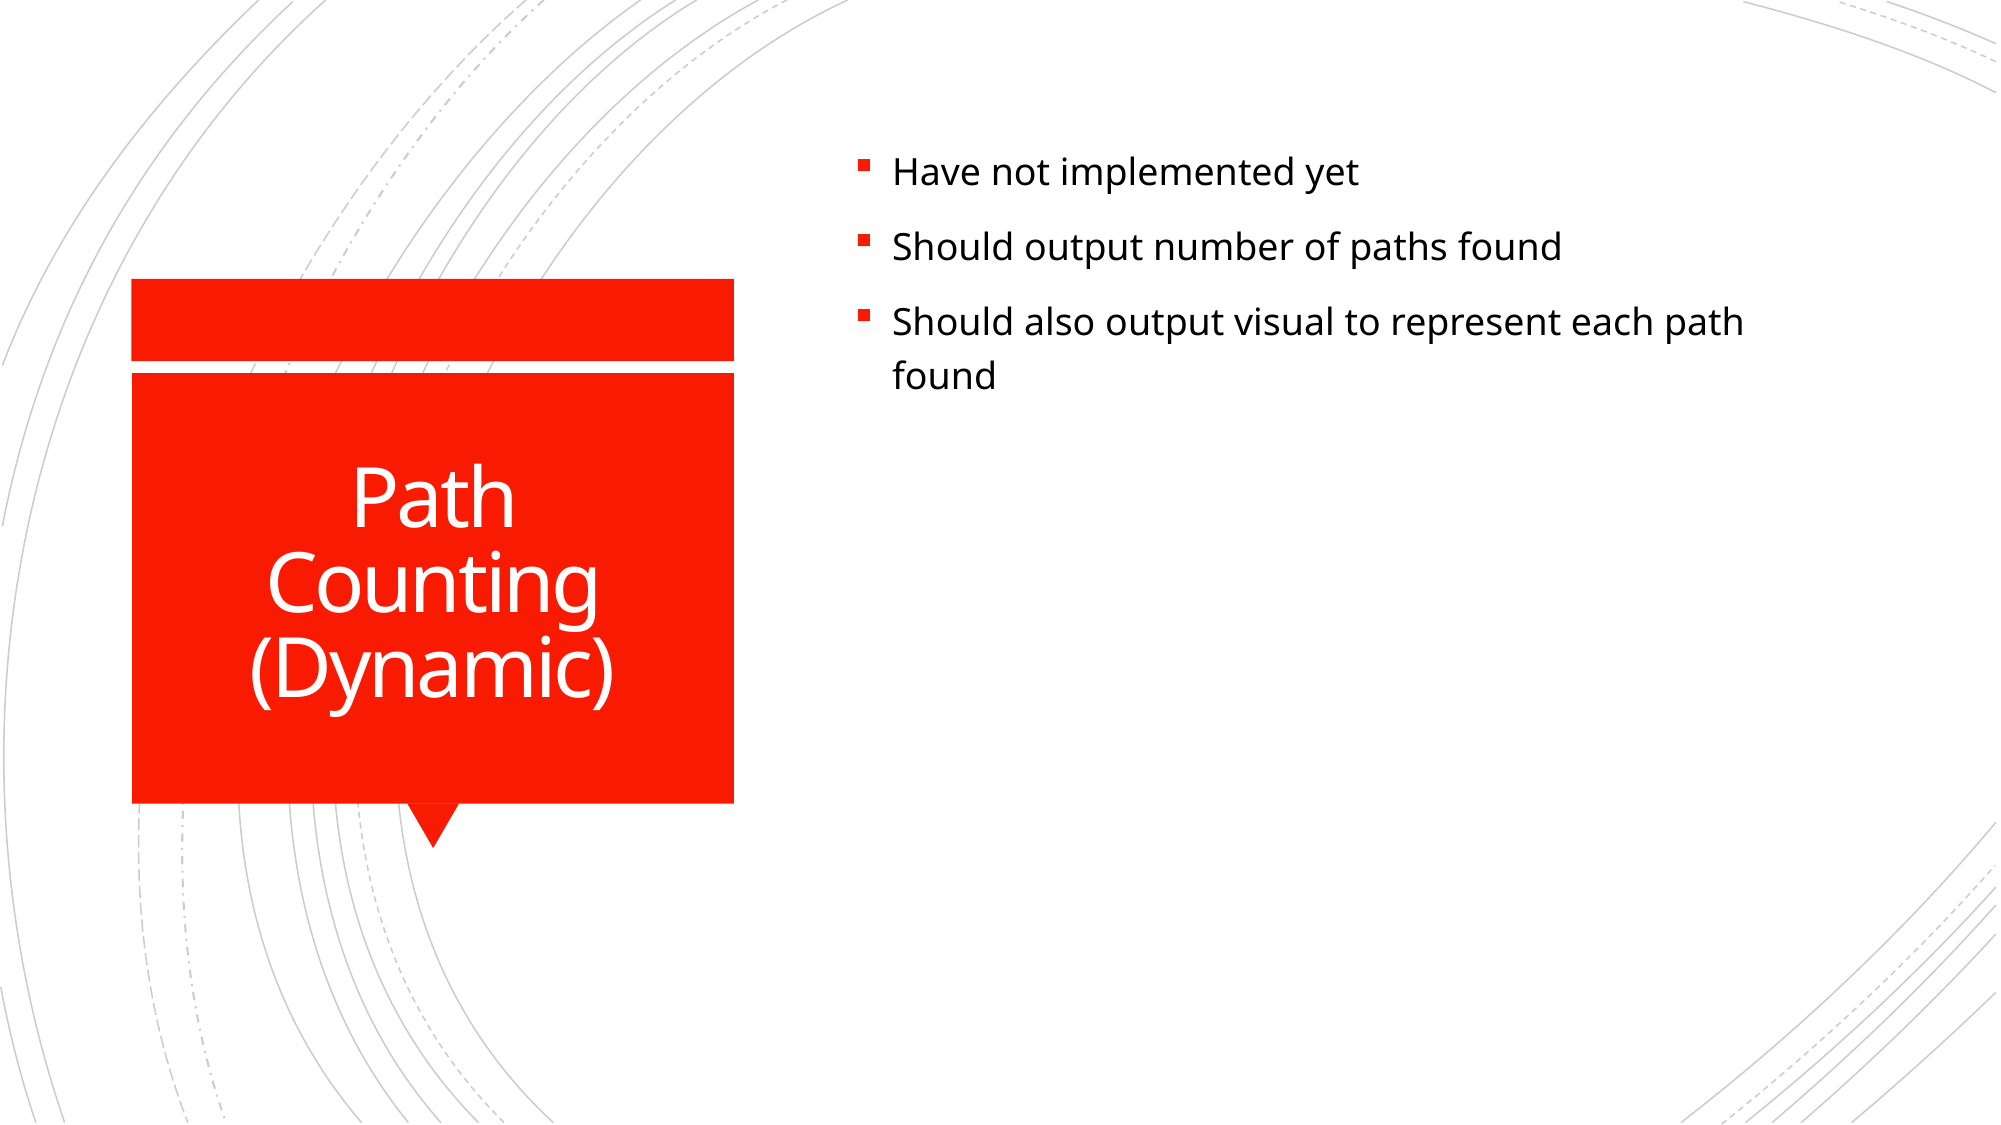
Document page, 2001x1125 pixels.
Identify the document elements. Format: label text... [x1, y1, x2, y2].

title Path Counting (Dynamic) [145, 385, 720, 789]
list Have not implemented yet Should output number of paths found Should also output visual to represent each path found [839, 131, 1871, 993]
